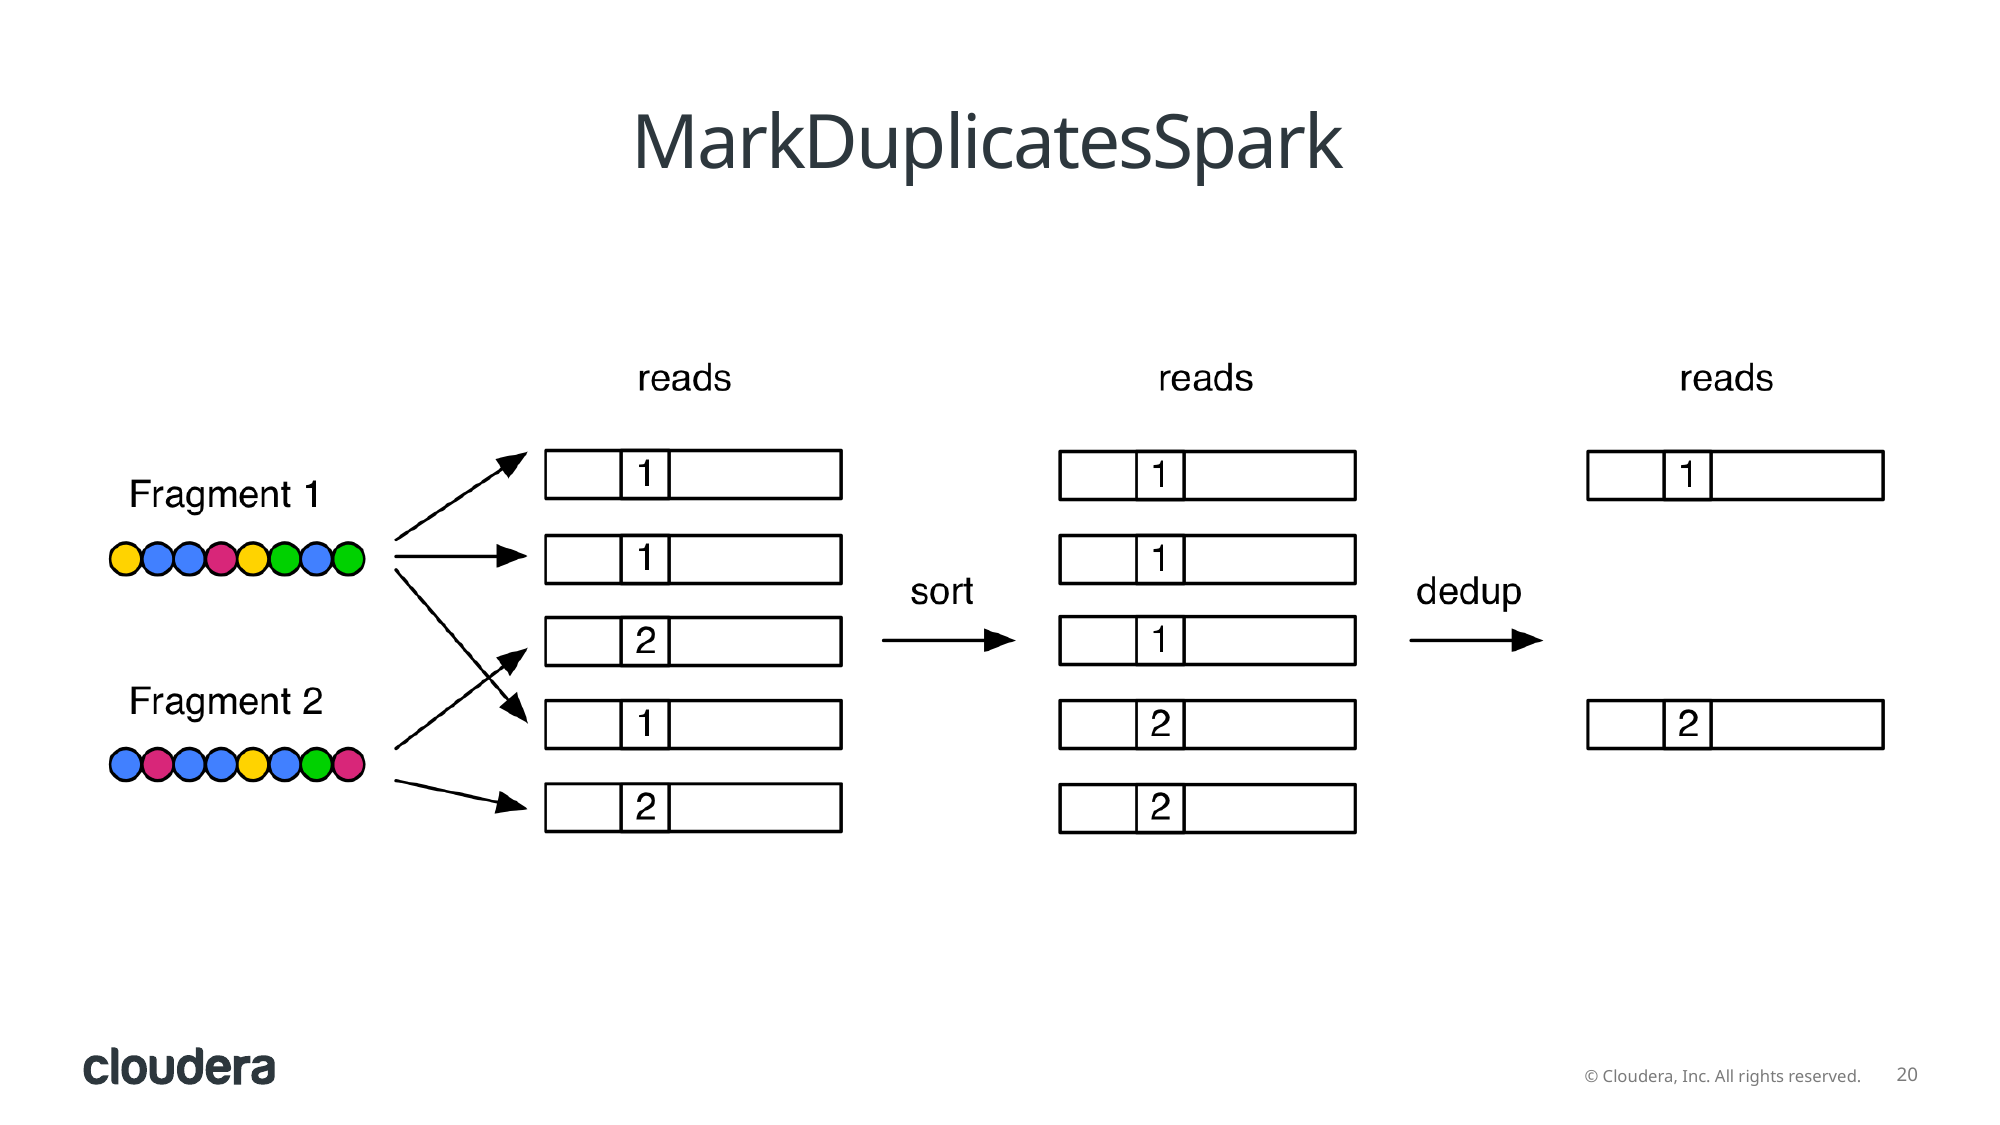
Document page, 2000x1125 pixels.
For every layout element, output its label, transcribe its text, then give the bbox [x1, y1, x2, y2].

title MarkDuplicatesSpark [60, 103, 1916, 203]
picture [72, 325, 1917, 866]
